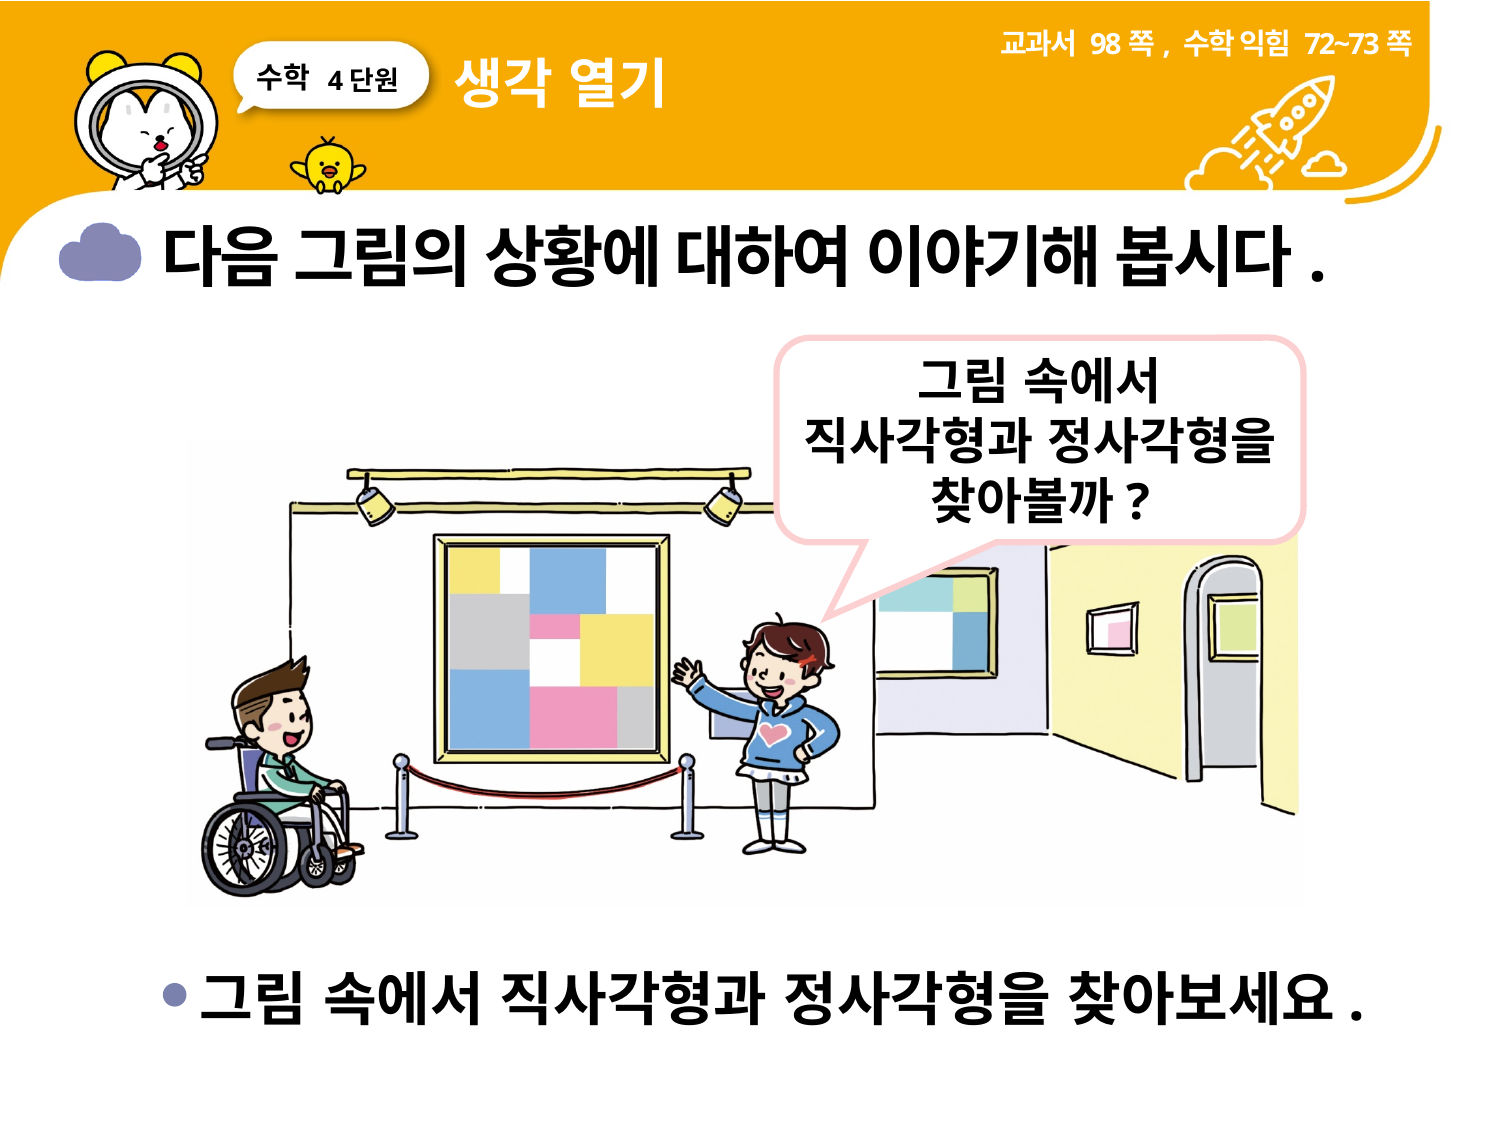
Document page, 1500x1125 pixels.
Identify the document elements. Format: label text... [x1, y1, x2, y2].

picture [0, 1, 1500, 1124]
text_box 그림 속에서 직사각형과 정사각형을 찾아보세요. [184, 954, 1428, 1040]
list 교과서 98쪽, 수학 익힘 72~73쪽 [983, 22, 1428, 70]
list 4단원 [282, 55, 445, 106]
list 생각 열기 [438, 39, 1205, 126]
text_box 다음 그림의 상황에 대하여 이야기해 봅시다. [146, 206, 1387, 302]
text_box 그림 속에서 직사각형과 정사각형을 찾아볼까? [775, 336, 1305, 515]
text_box [162, 982, 187, 1007]
